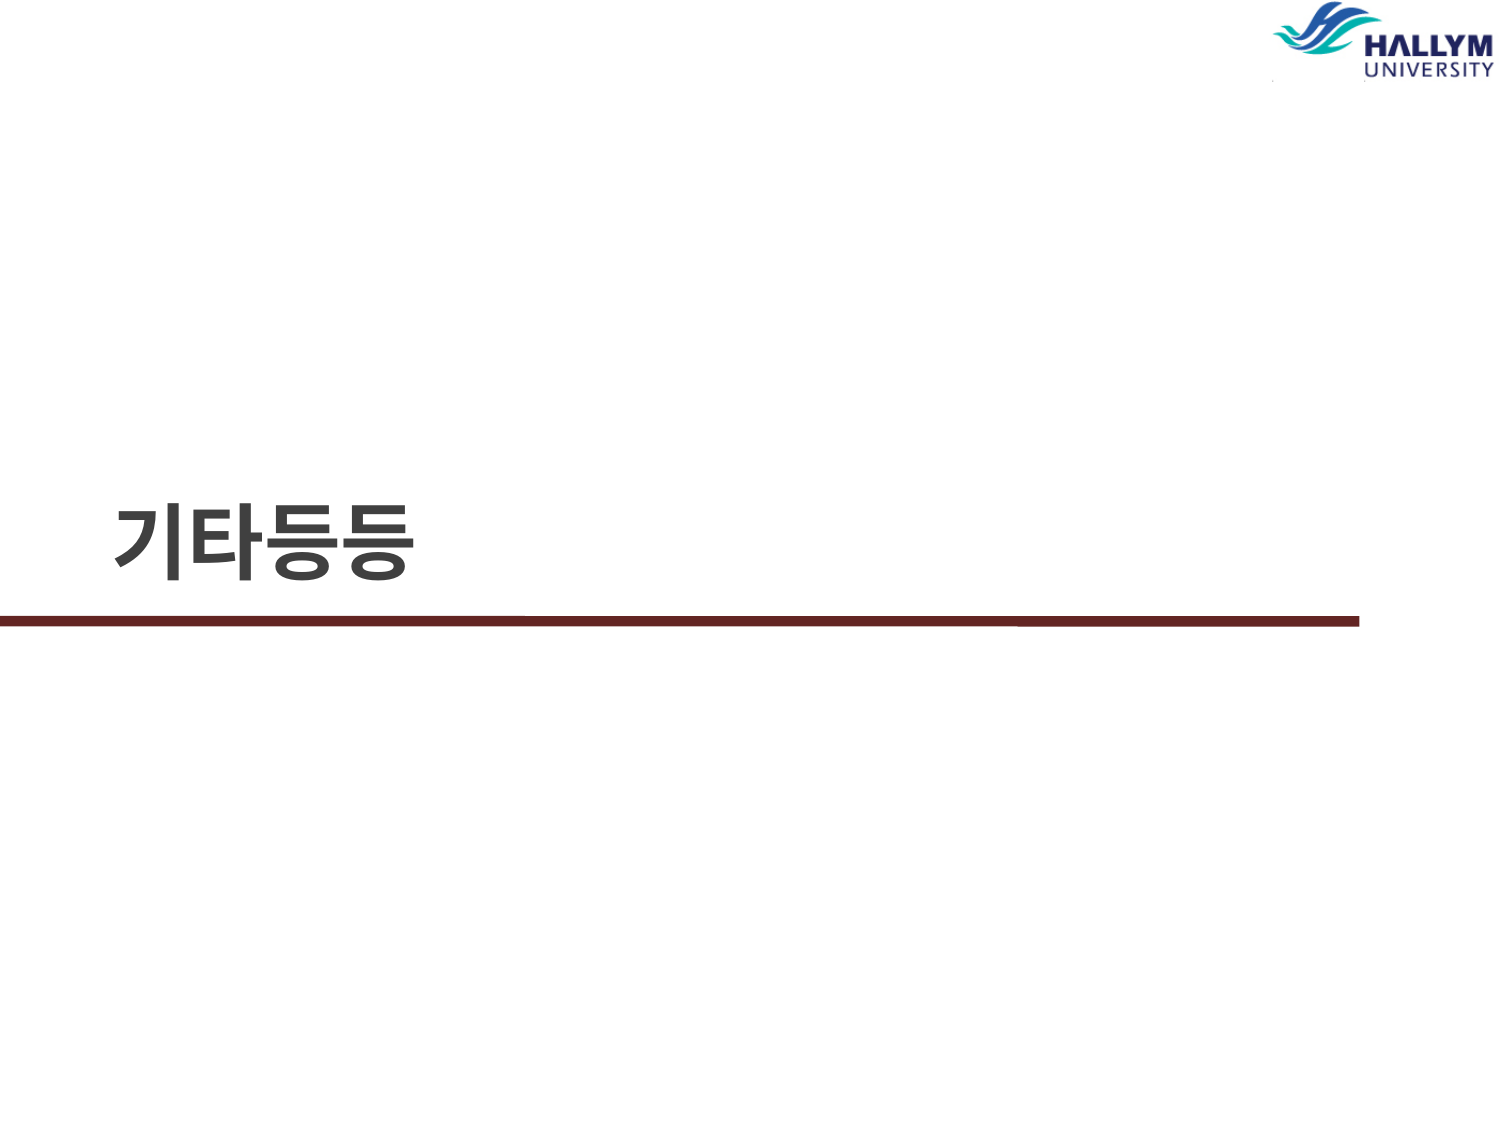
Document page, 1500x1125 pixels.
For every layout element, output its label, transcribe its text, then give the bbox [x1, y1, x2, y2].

picture [1269, 0, 1500, 82]
title 기타등등 [82, 356, 1357, 598]
